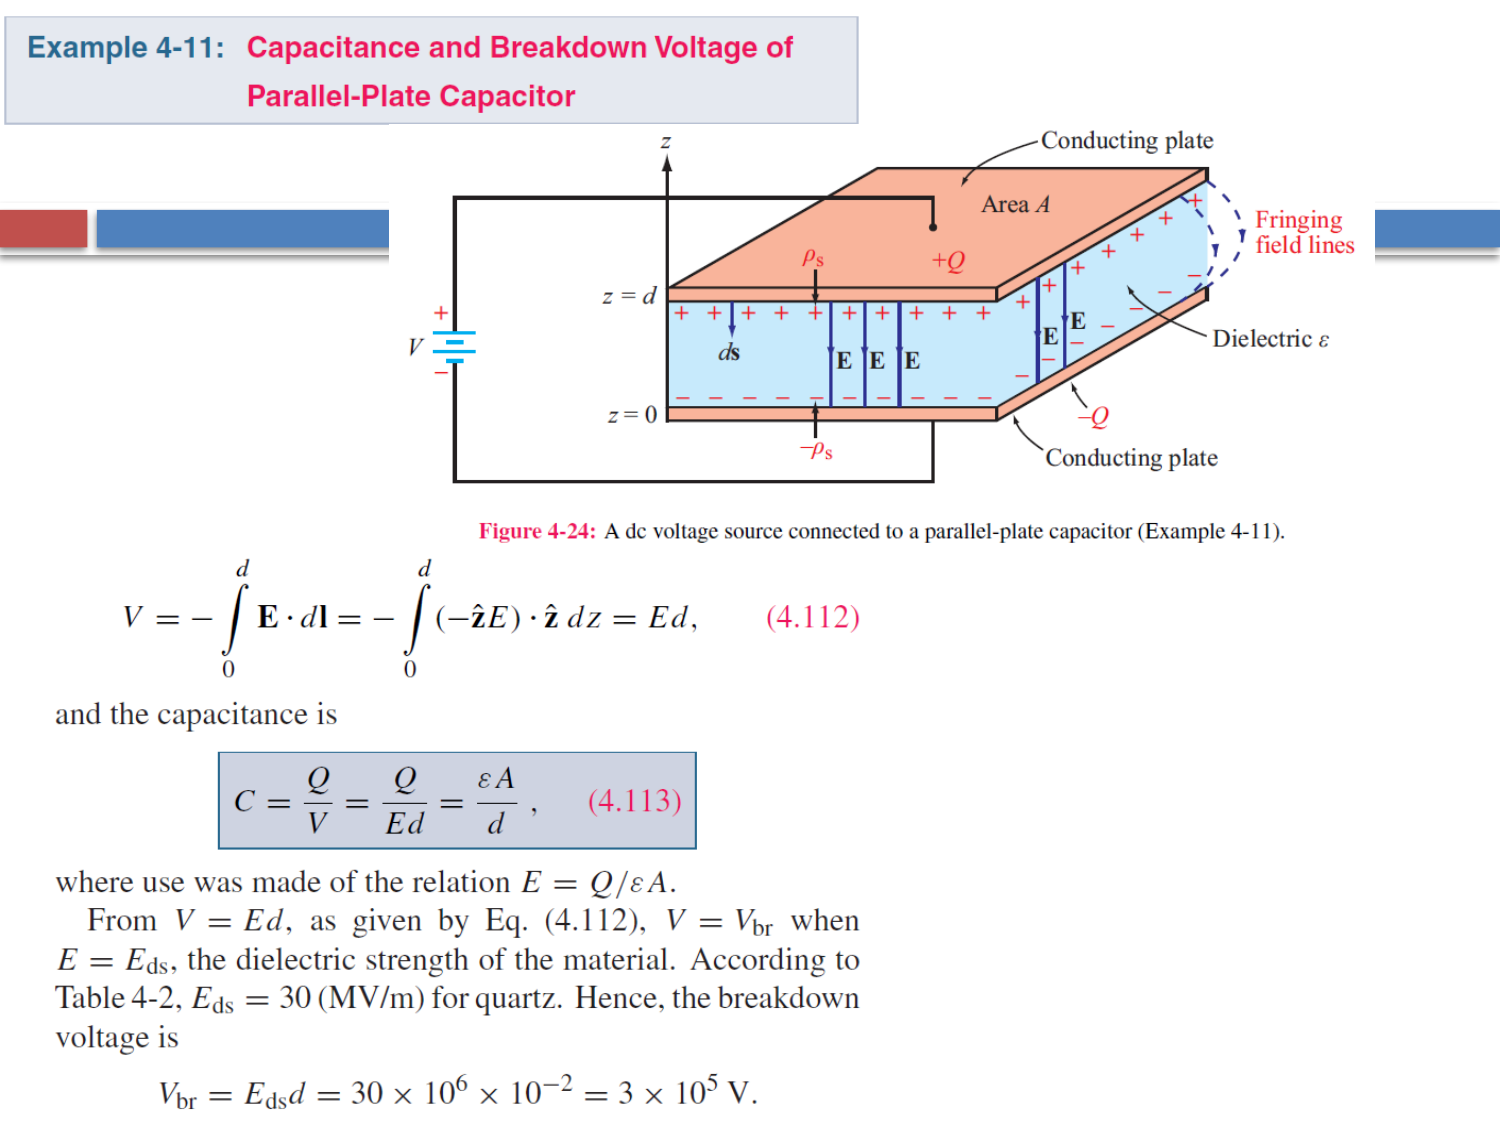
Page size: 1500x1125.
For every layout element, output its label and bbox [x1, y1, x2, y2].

list [389, 124, 1376, 555]
picture [49, 553, 868, 1125]
picture [0, 12, 863, 127]
